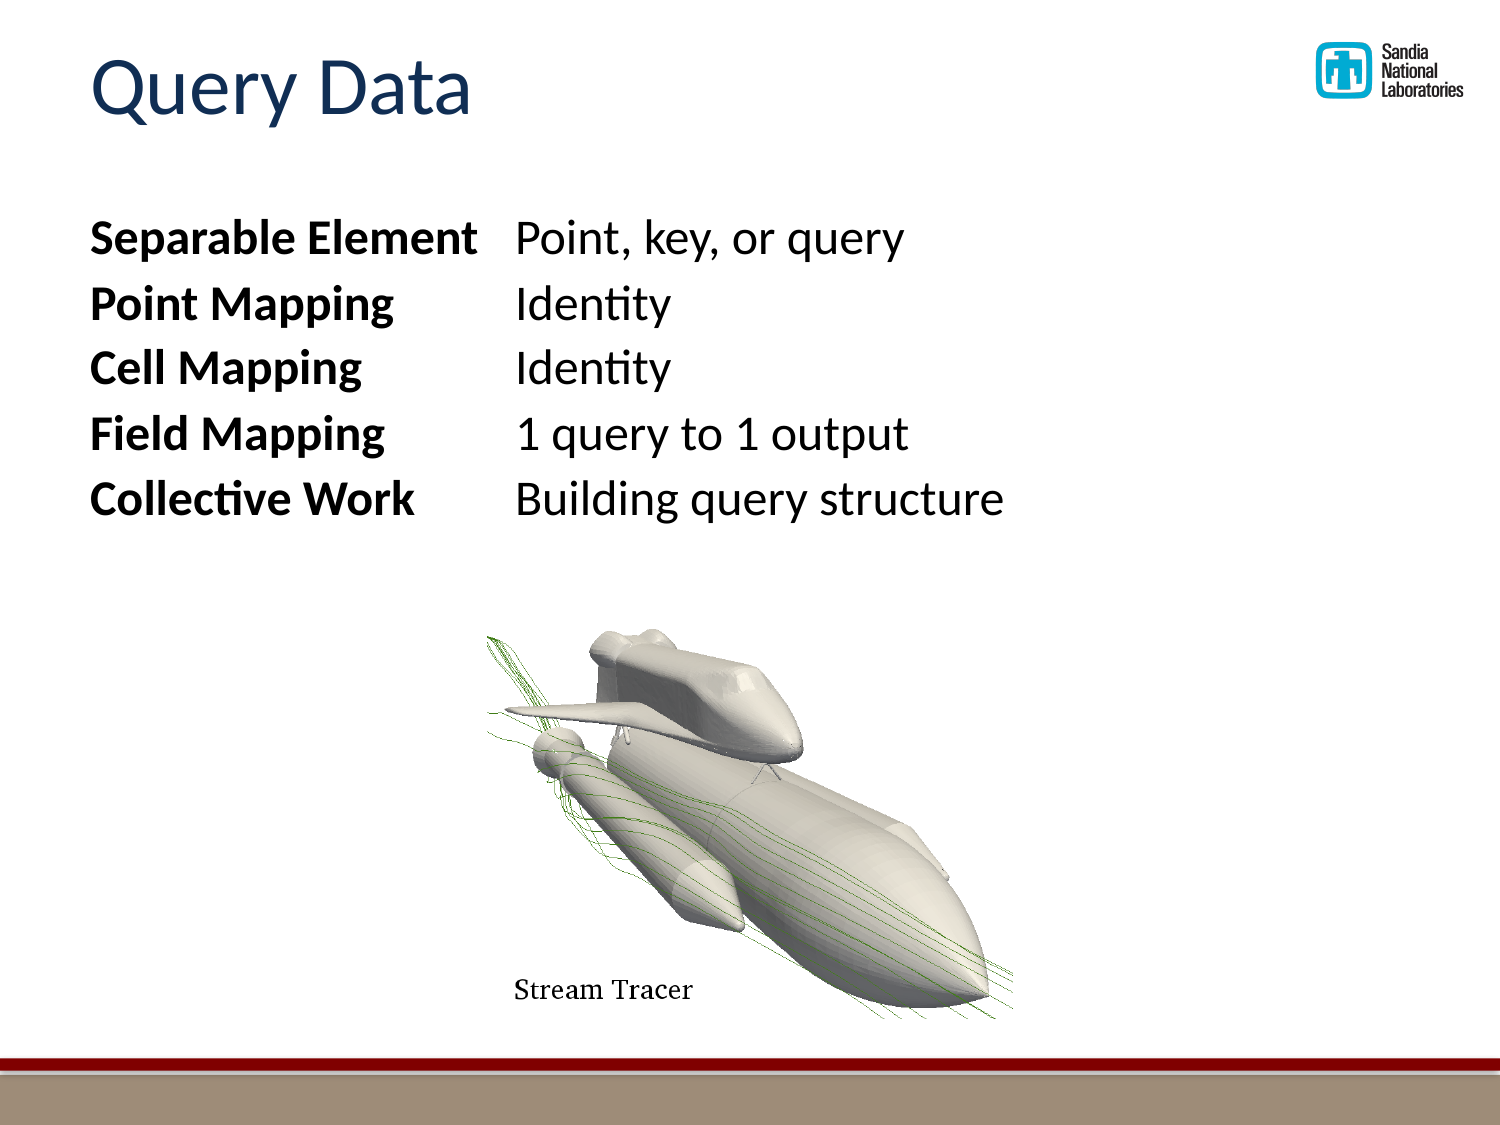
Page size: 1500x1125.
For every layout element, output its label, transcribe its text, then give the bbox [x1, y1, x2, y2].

table_cell Field Mapping [75, 405, 500, 470]
table_cell Building query structure [500, 470, 1425, 535]
table_header Point, key, or query [500, 210, 1425, 275]
picture [1426, 37, 1467, 105]
table_cell 1 query to 1 output [500, 405, 1425, 470]
table_cell Identity [500, 340, 1425, 405]
table_cell Identity [500, 275, 1425, 340]
table_header Separable Element [75, 210, 500, 275]
table_cell Collective Work [75, 470, 500, 535]
title Query Data [74, 0, 1426, 163]
picture [487, 624, 1013, 1019]
table_cell Point Mapping [75, 275, 500, 340]
table_cell Cell Mapping [75, 340, 500, 405]
